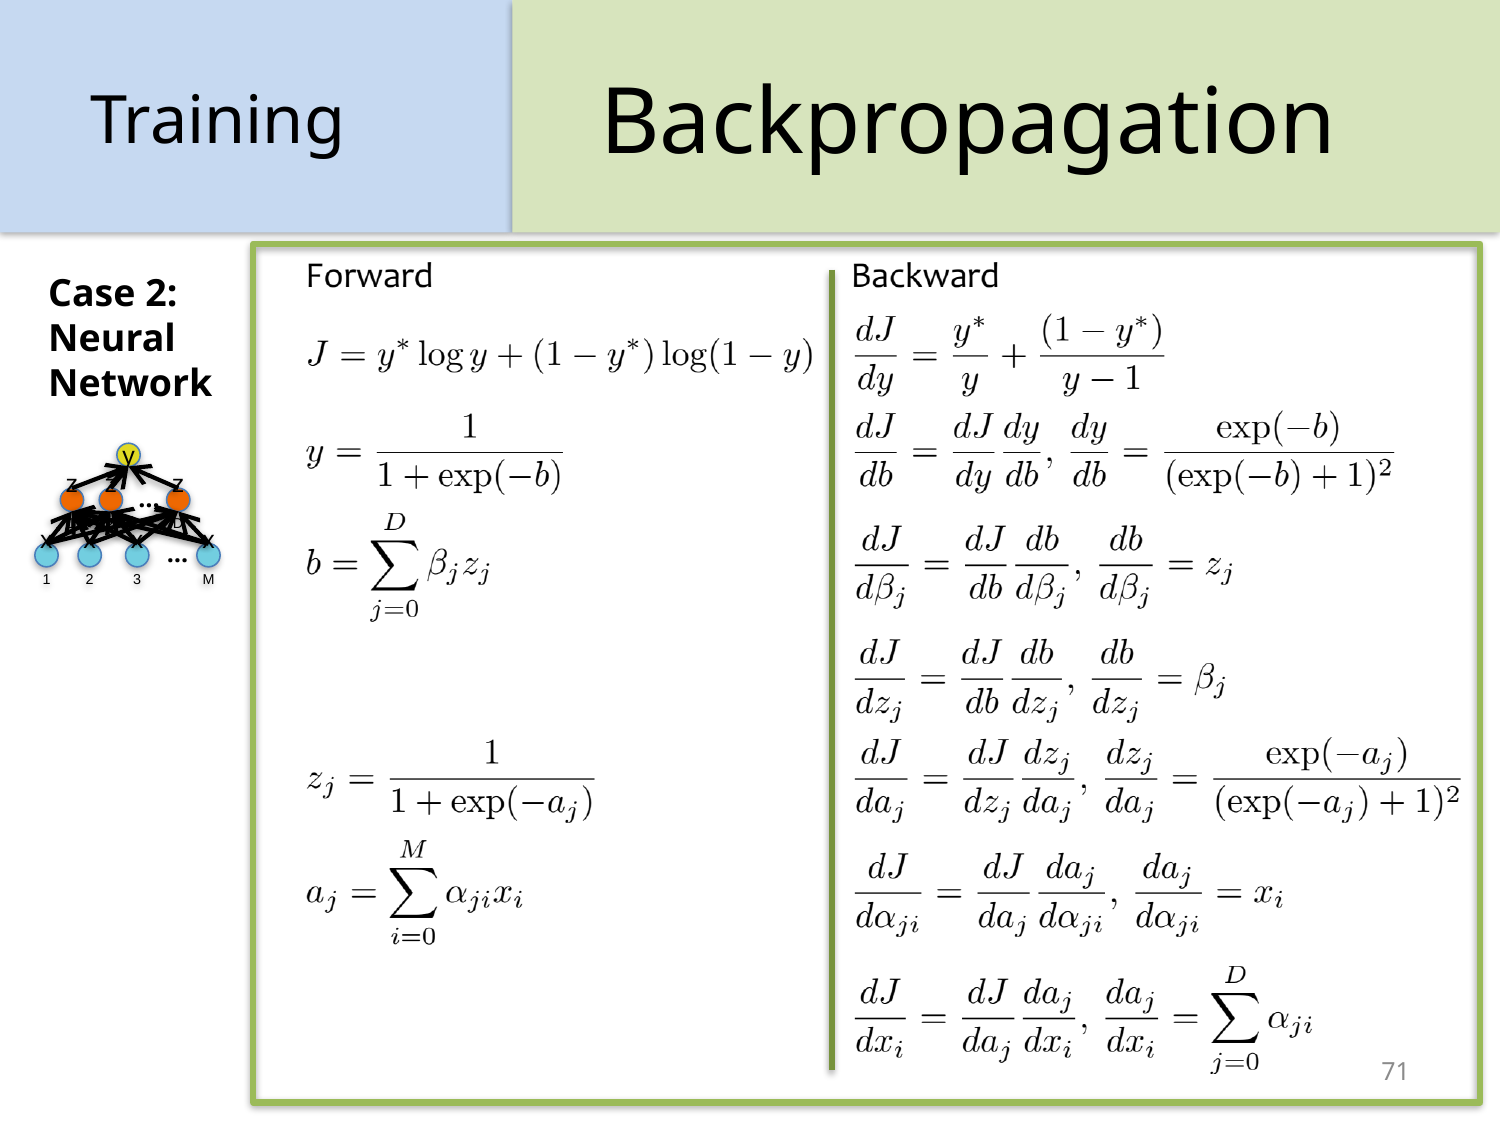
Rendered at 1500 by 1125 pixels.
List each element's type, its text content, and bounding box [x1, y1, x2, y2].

title Backpropagation [513, 23, 1425, 211]
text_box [253, 243, 1481, 1103]
text_box Case 2: Neural Network [33, 261, 245, 411]
list Training [75, 23, 513, 211]
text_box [34, 442, 221, 568]
picture [305, 261, 1461, 1074]
